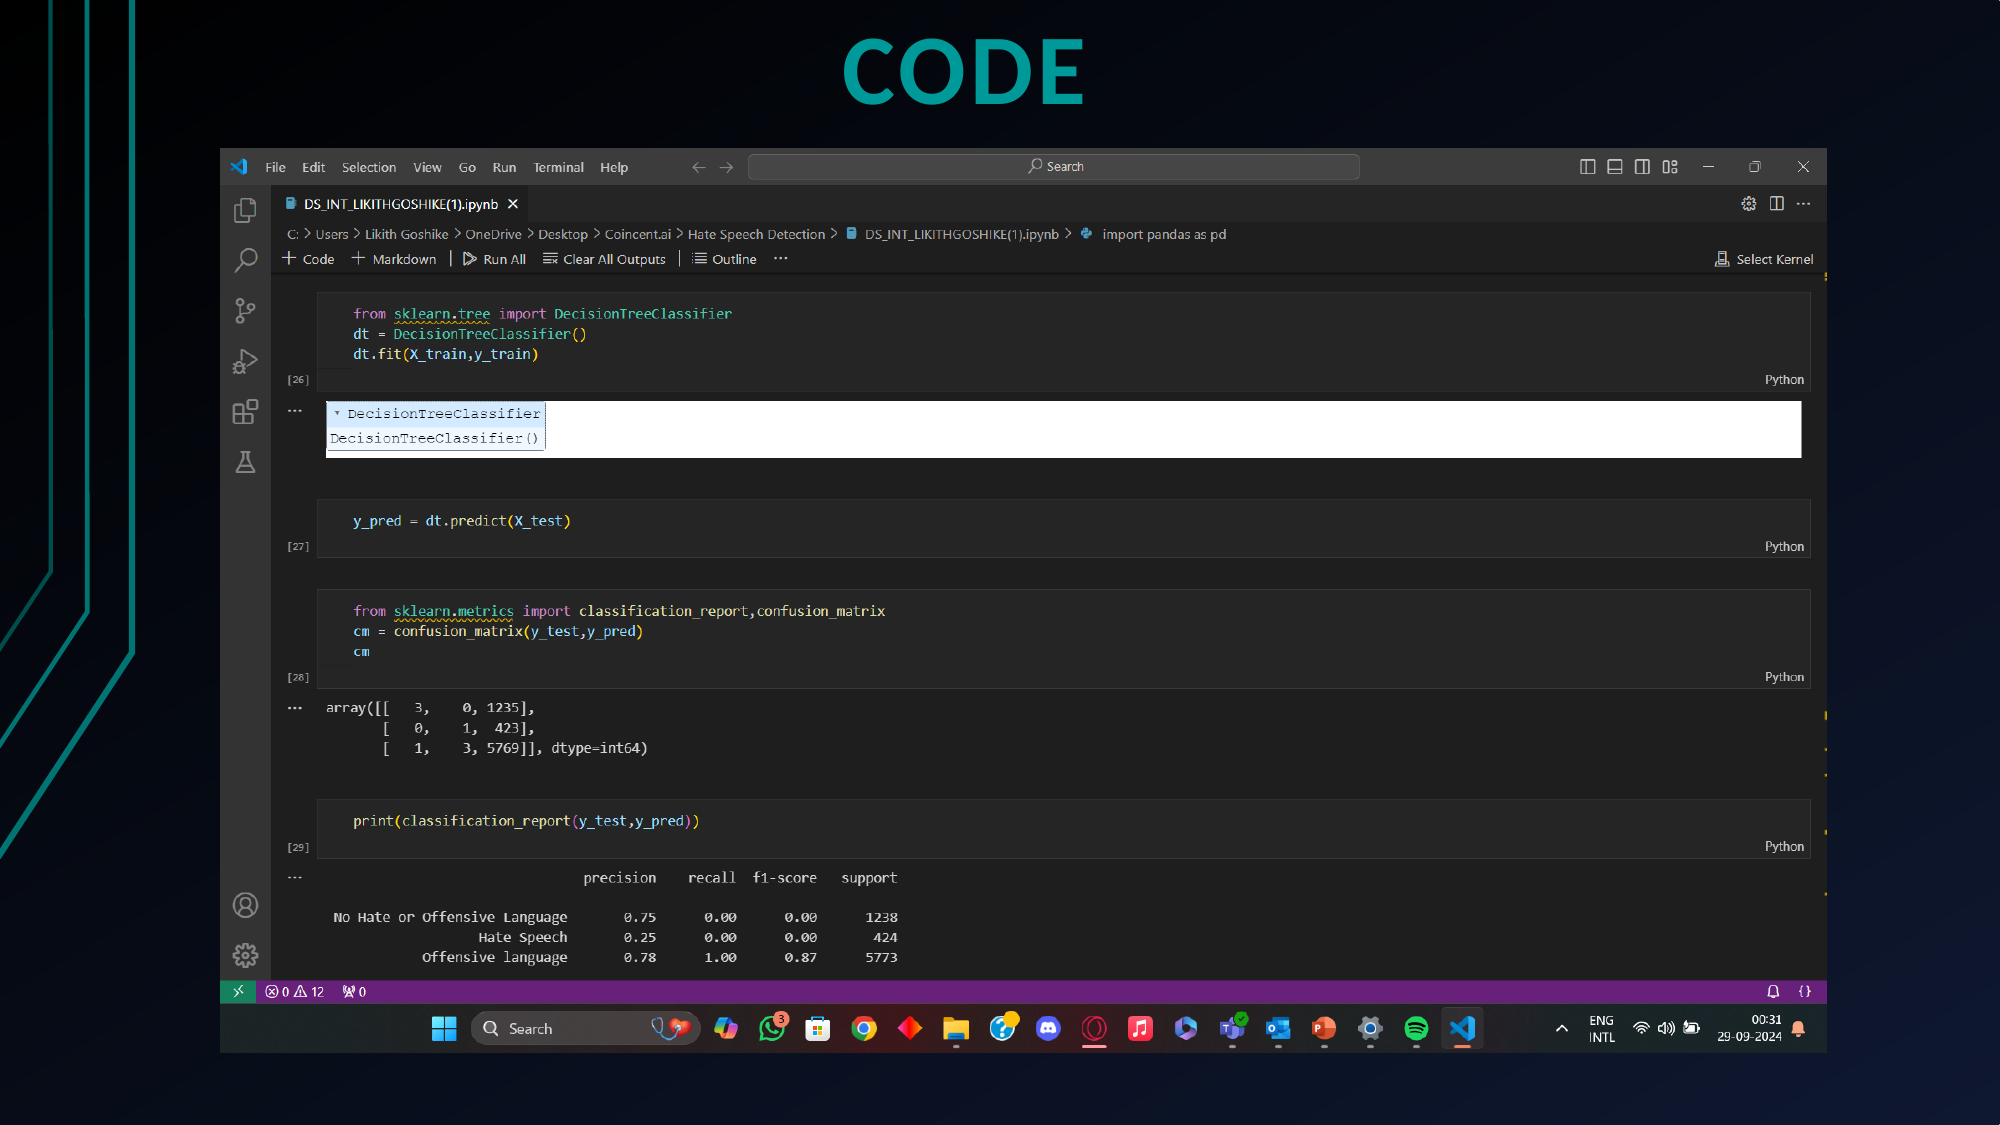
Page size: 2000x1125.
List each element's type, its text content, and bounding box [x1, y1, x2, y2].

title CODE [822, 42, 1490, 136]
picture [219, 148, 1827, 1053]
